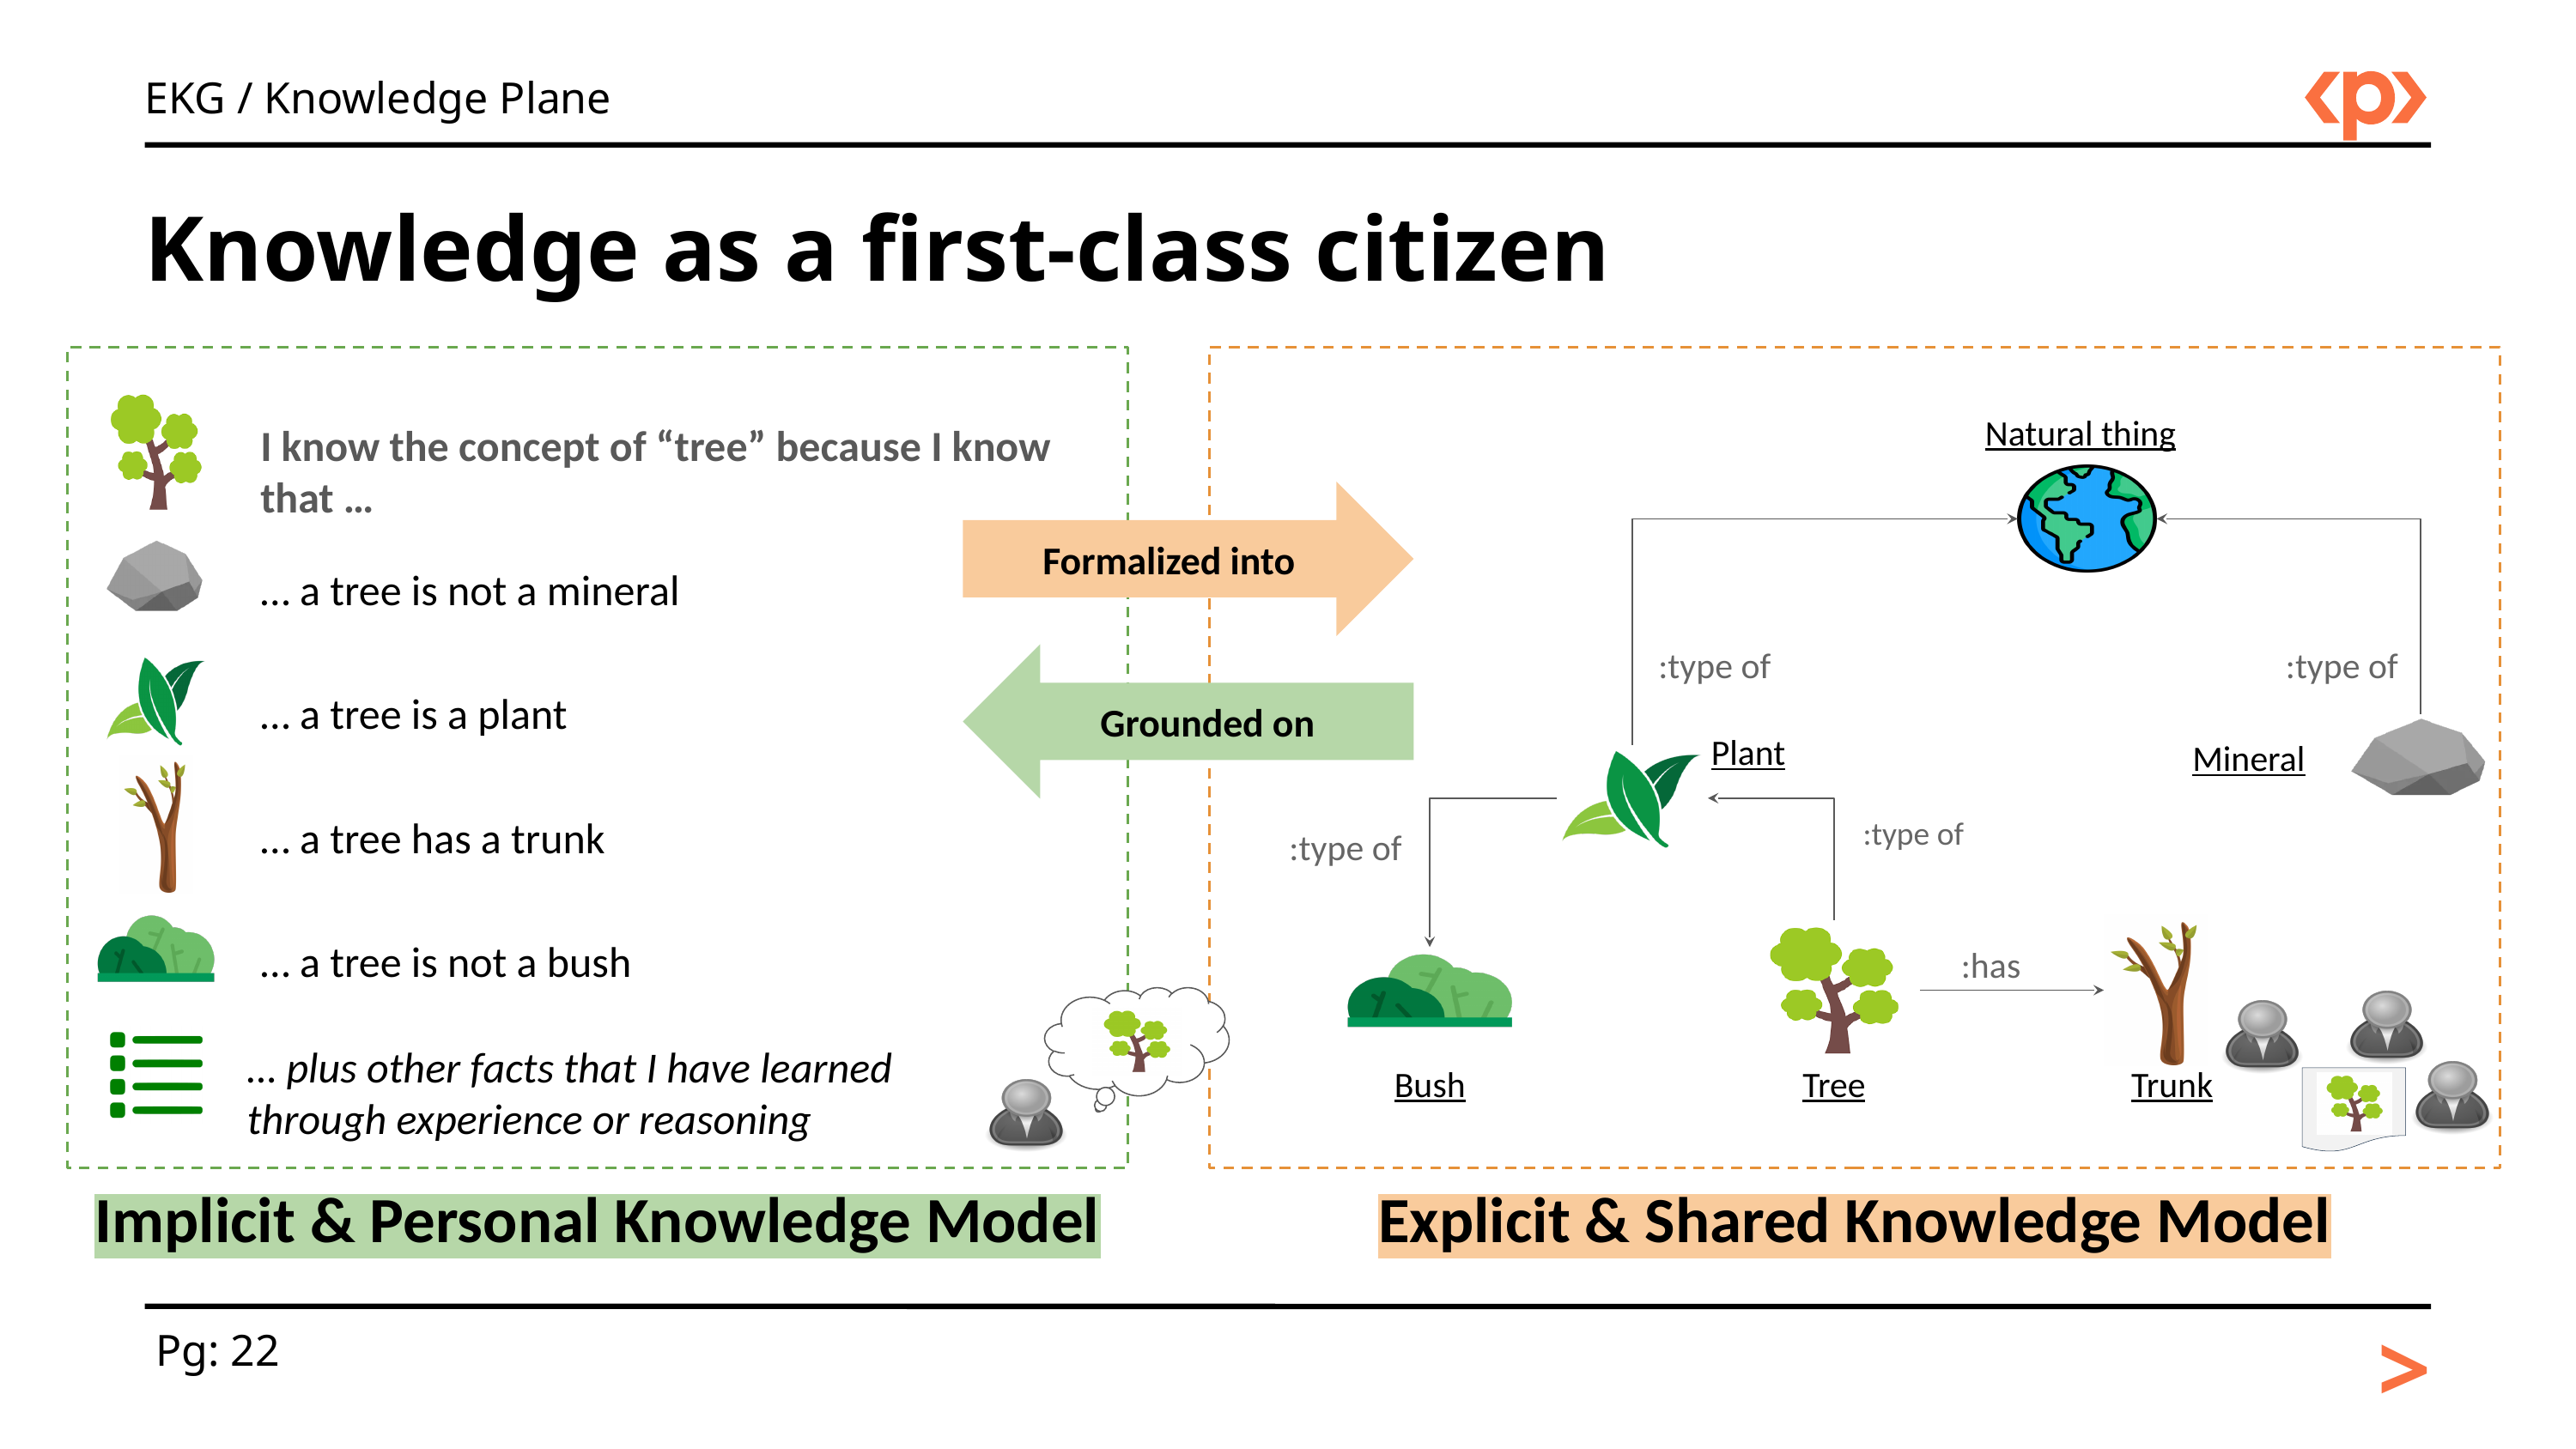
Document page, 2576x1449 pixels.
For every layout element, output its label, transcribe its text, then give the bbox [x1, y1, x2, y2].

text_box Pg: 22 [155, 1323, 312, 1434]
text_box EKG / Knowledge Plane [144, 62, 775, 123]
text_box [2300, 66, 2432, 145]
text_box > [2378, 1291, 2432, 1422]
text_box Knowledge as a first-class citizen [144, 173, 2427, 300]
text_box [67, 346, 2505, 1247]
